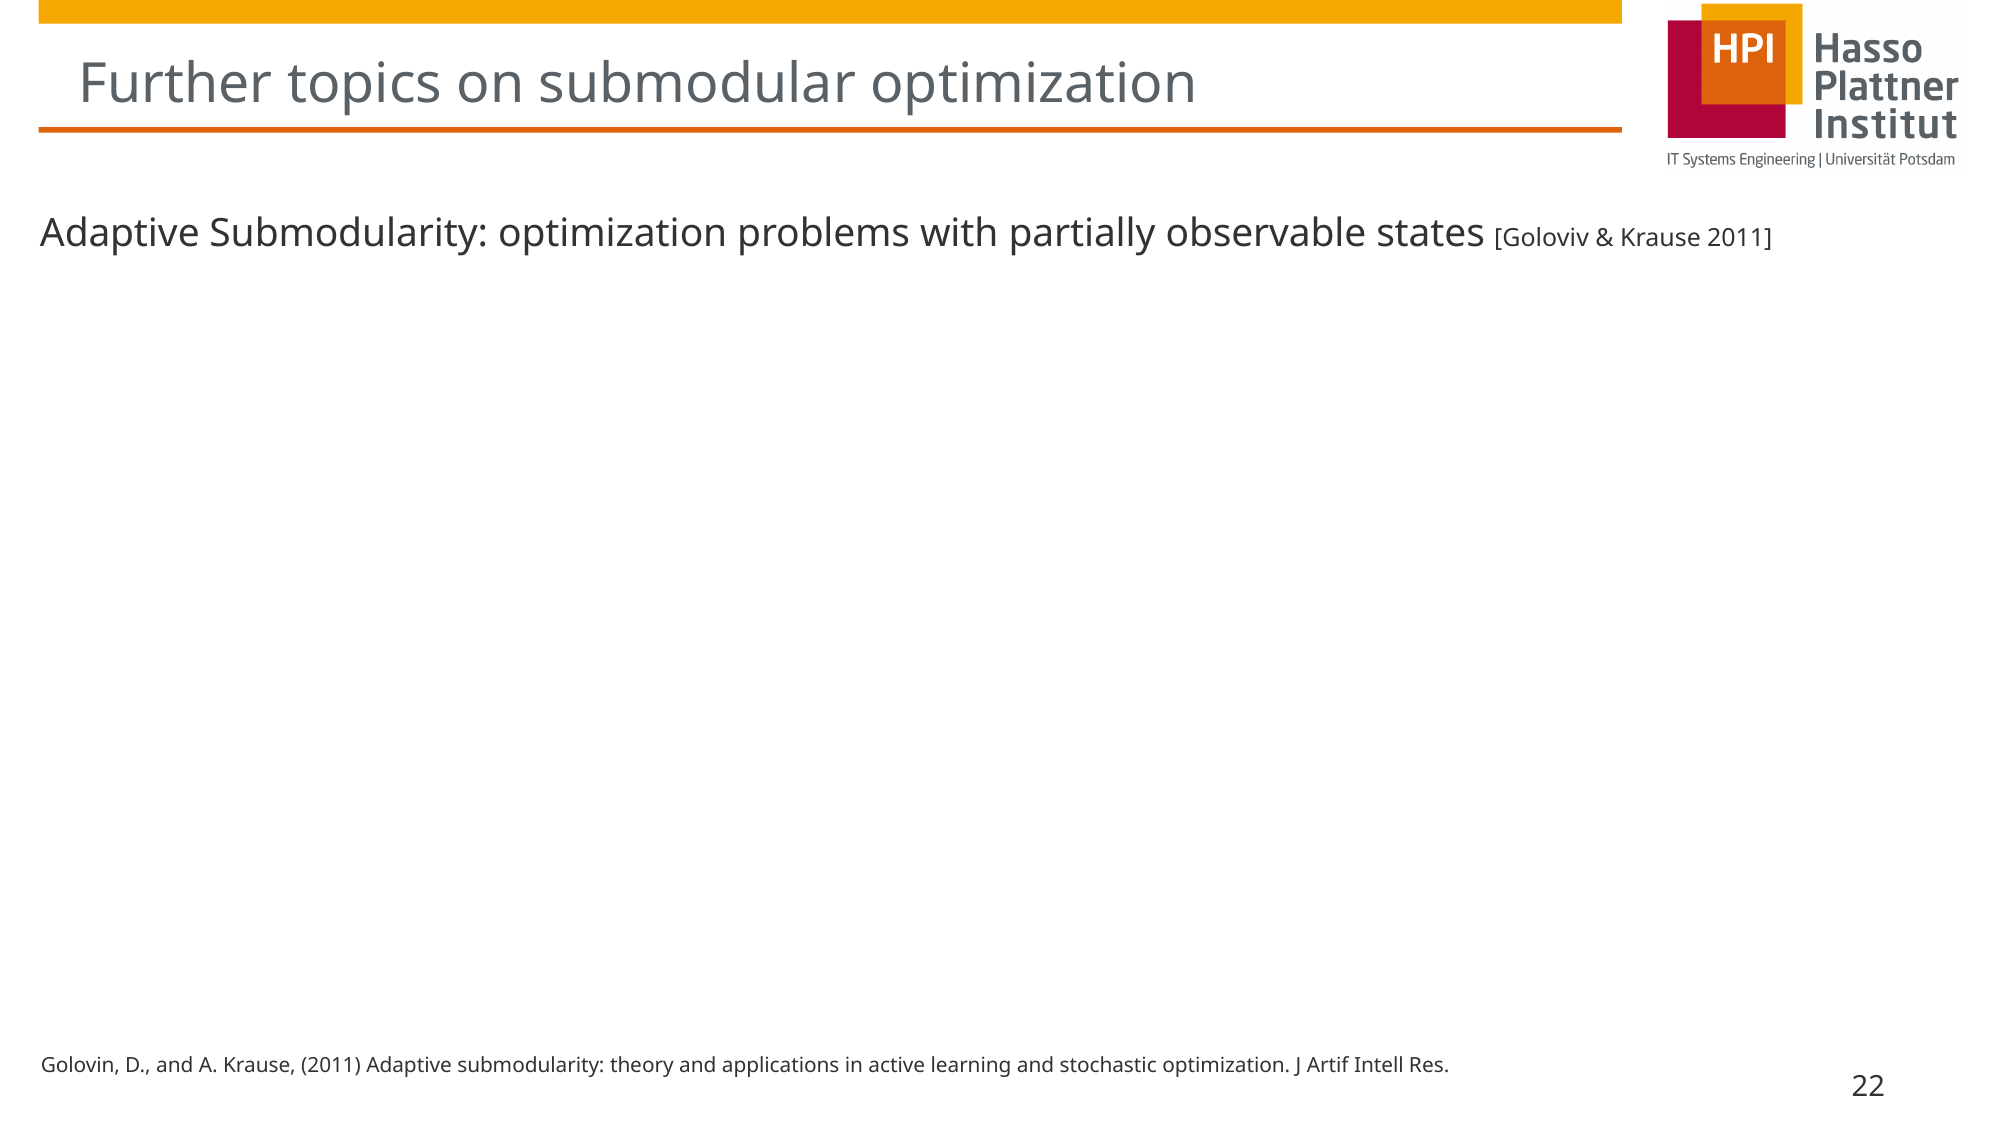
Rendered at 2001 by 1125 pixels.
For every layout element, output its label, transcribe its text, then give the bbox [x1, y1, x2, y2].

list Adaptive Submodularity: optimization problems with partially observable states [Goloviv & Krause 2011] [39, 199, 1961, 324]
slide_number 22 [1834, 1064, 1961, 1107]
title Further topics on submodular optimization [78, 23, 1583, 115]
text_box Golovin, D., and A. Krause, (2011) Adaptive submodularity: theory and applications in active learning and stochastic optimization. J Artif Intell Res. [25, 1043, 1855, 1084]
picture [1664, 0, 1965, 170]
